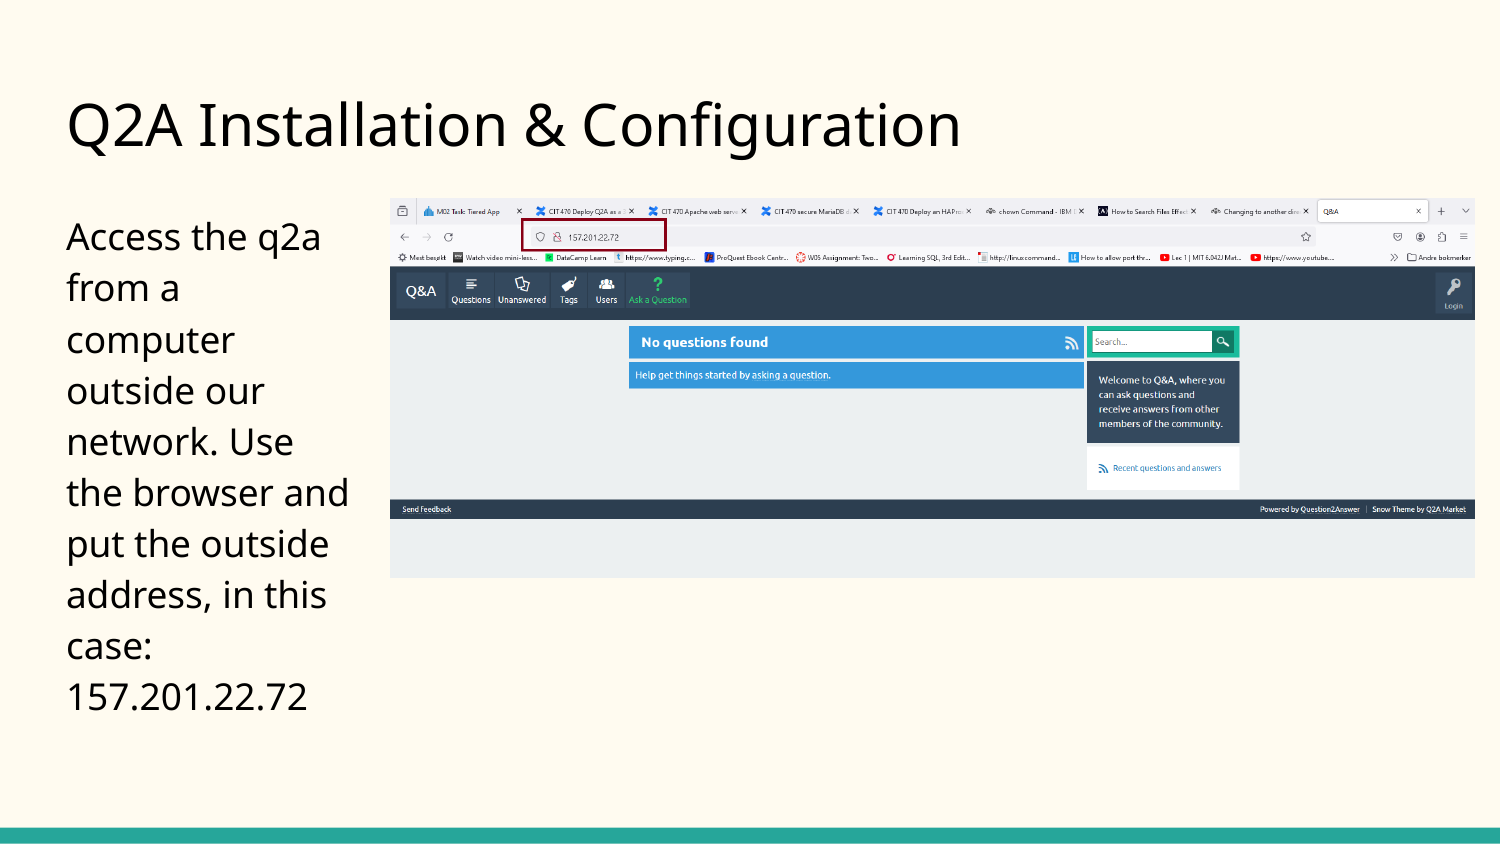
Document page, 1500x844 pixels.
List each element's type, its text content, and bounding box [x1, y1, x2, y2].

picture [390, 198, 1476, 578]
list Access the q2a from a computer outside our network. Use the browser and put the outside address, in this case: 157.201.22.72 [51, 192, 366, 750]
title Q2A Installation & Configuration [51, 72, 1449, 174]
